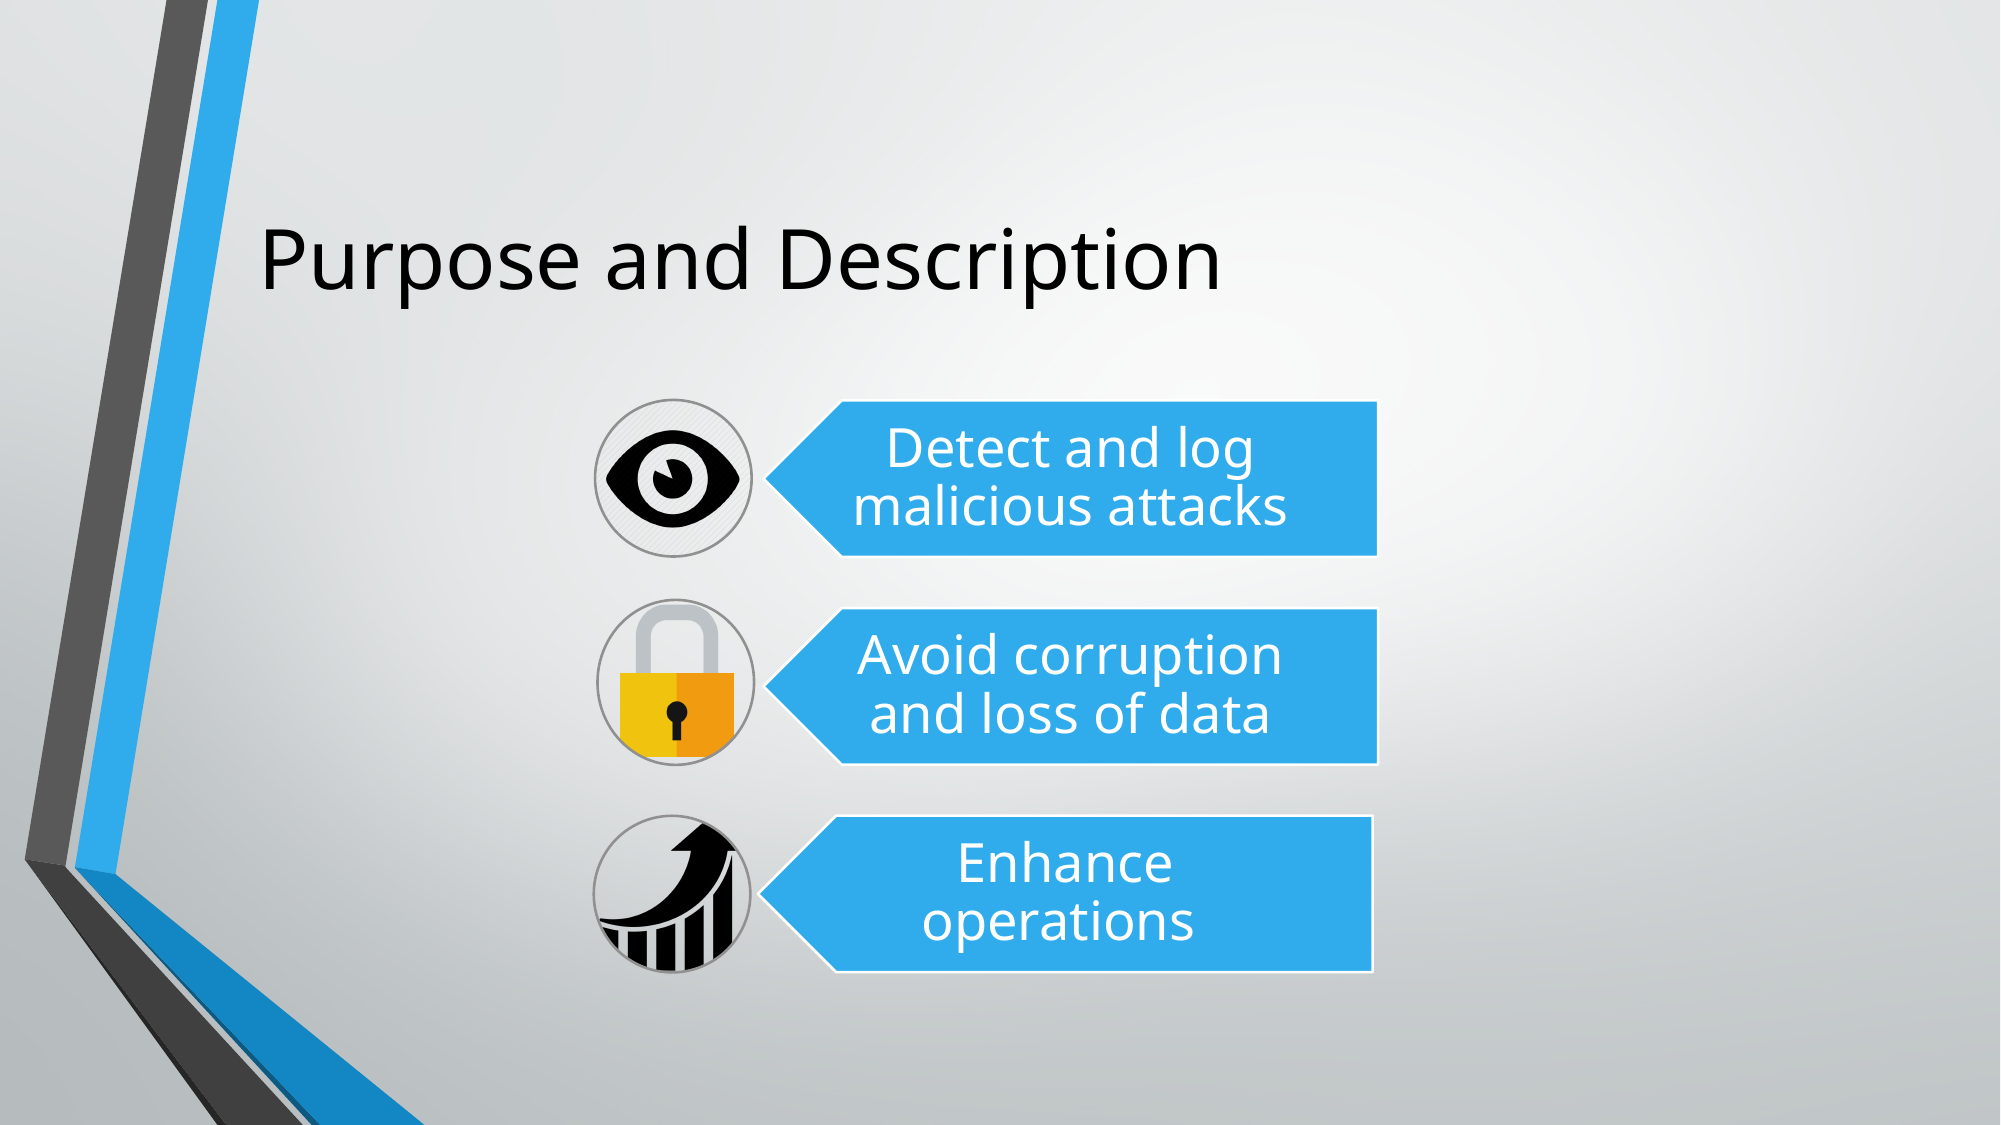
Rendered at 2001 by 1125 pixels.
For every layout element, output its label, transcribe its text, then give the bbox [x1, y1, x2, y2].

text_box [569, 399, 1494, 973]
title Purpose and Description [243, 112, 1887, 400]
